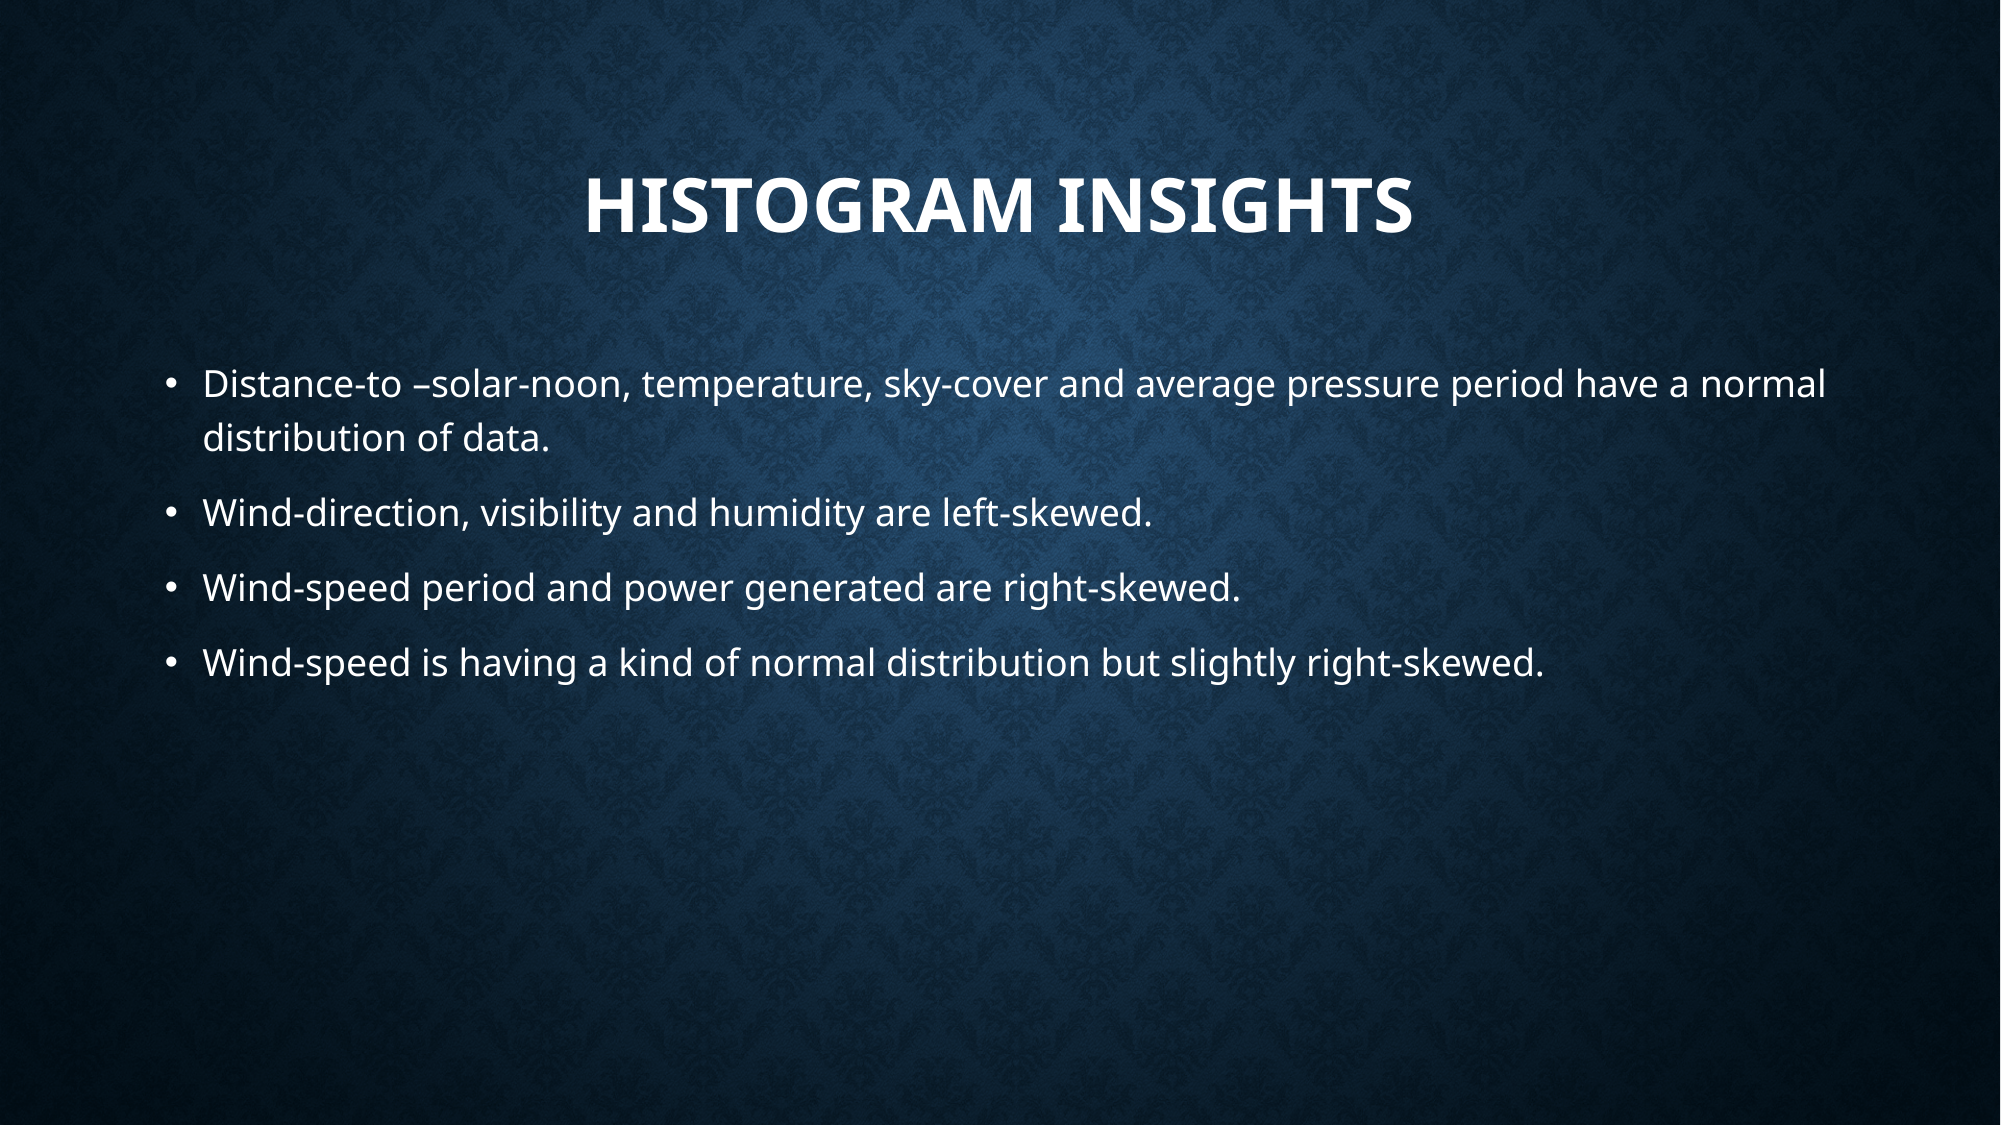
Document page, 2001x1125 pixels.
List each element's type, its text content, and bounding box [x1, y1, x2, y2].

list Distance-to –solar-noon, temperature, sky-cover and average pressure period have a normal distribution of data. Wind-direction, visibility and humidity are left-skewed. Wind-speed period and power generated are right-skewed. Wind-speed is having a kind of normal distribution but slightly right-skewed. [149, 343, 1849, 950]
title Histogram insights [149, 99, 1849, 318]
